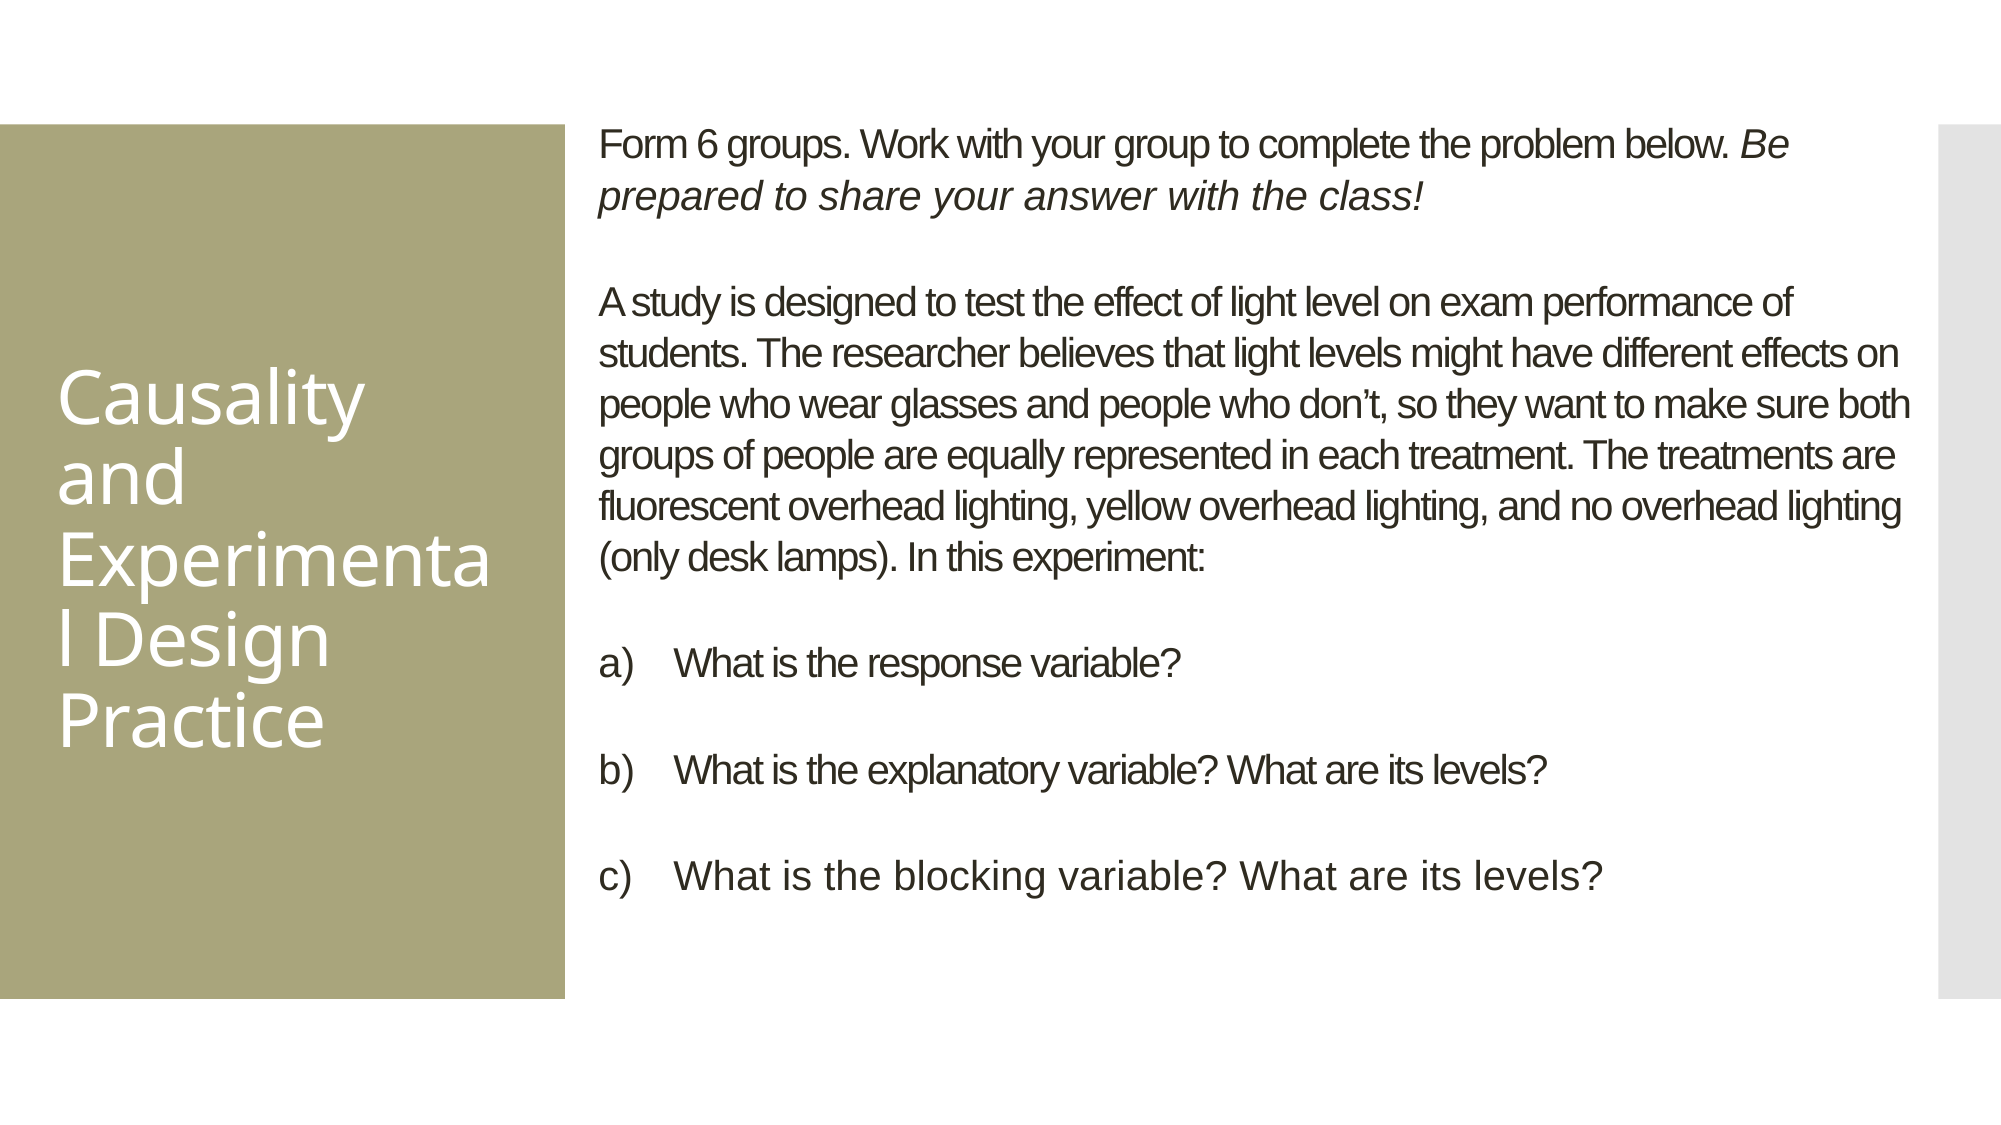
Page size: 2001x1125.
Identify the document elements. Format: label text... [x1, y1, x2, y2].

text_box Form 6 groups. Work with your group to complete the problem below. Be prepared to share your answer with the class! A study is designed to test the effect of light level on exam performance of students. The researcher believes that light levels might have different effects on people who wear glasses and people who don’t, so they want to make sure both groups of people are equally represented in each treatment. The treatments are fluorescent overhead lighting, yellow overhead lighting, and no overhead lighting (only desk lamps). In this experiment: What is the response variable? What is the explanatory variable? What are its levels? What is the blocking variable? What are its levels? [567, 109, 1959, 1066]
title Causality and Experimental Design Practice [41, 184, 525, 940]
